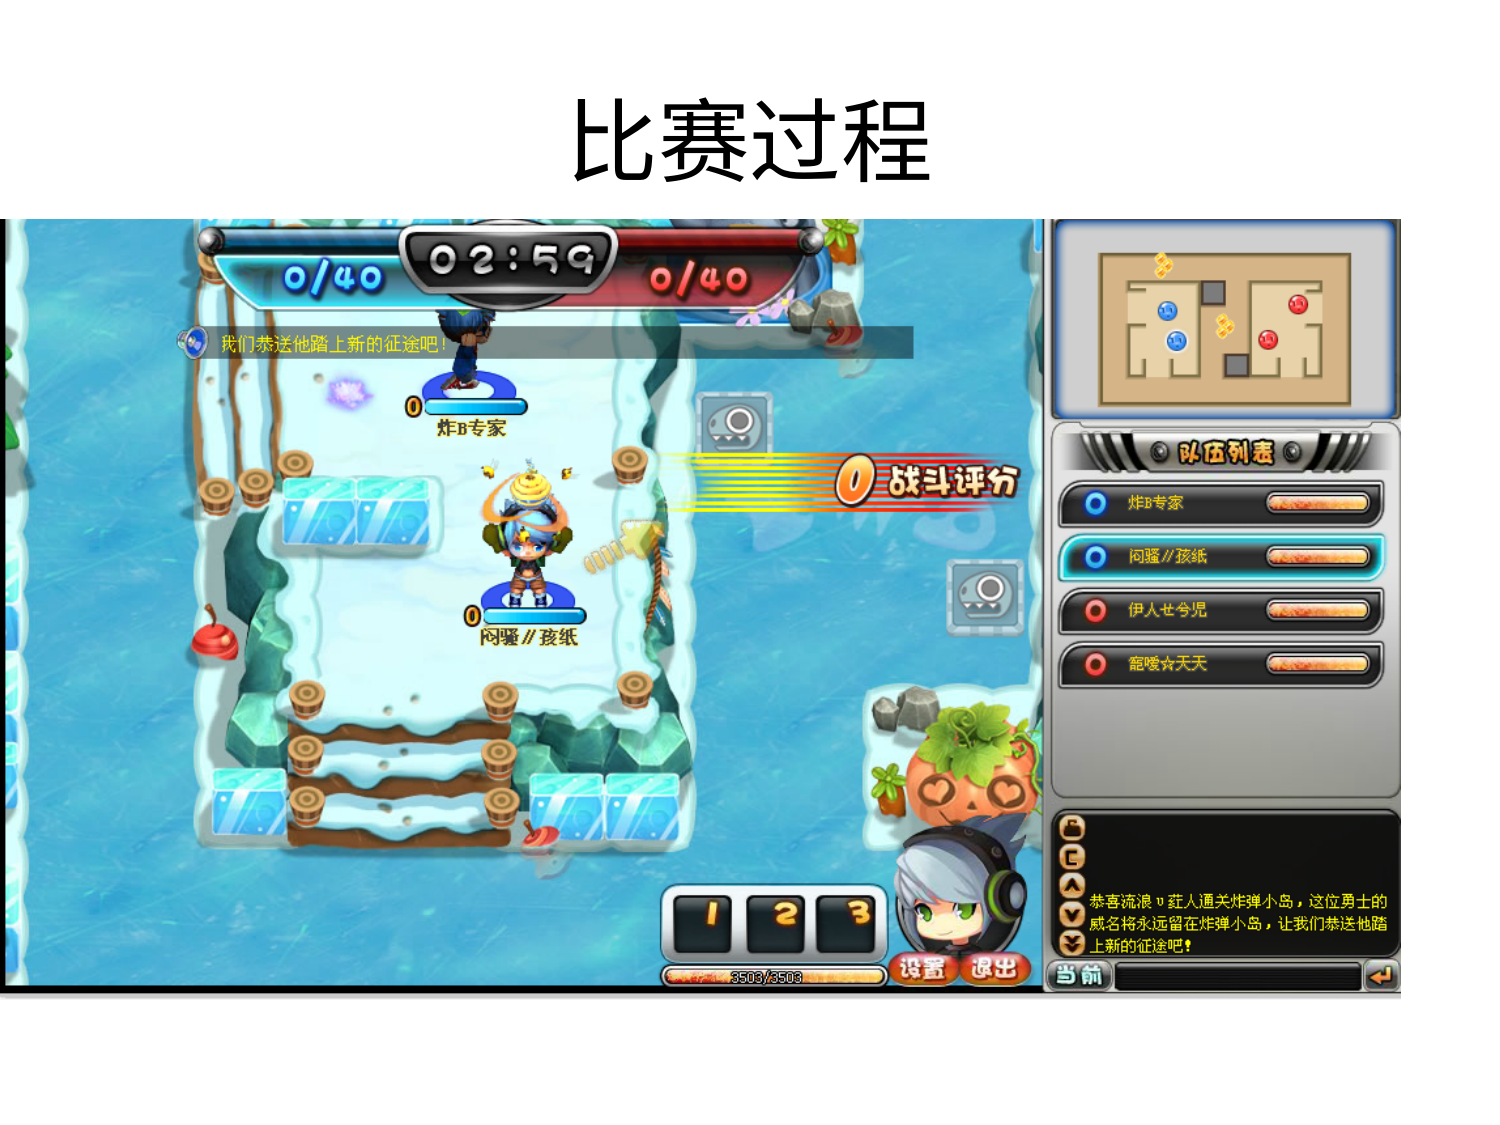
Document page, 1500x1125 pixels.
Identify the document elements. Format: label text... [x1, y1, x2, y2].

title 比赛过程 [75, 45, 1425, 233]
picture [0, 219, 1402, 1000]
